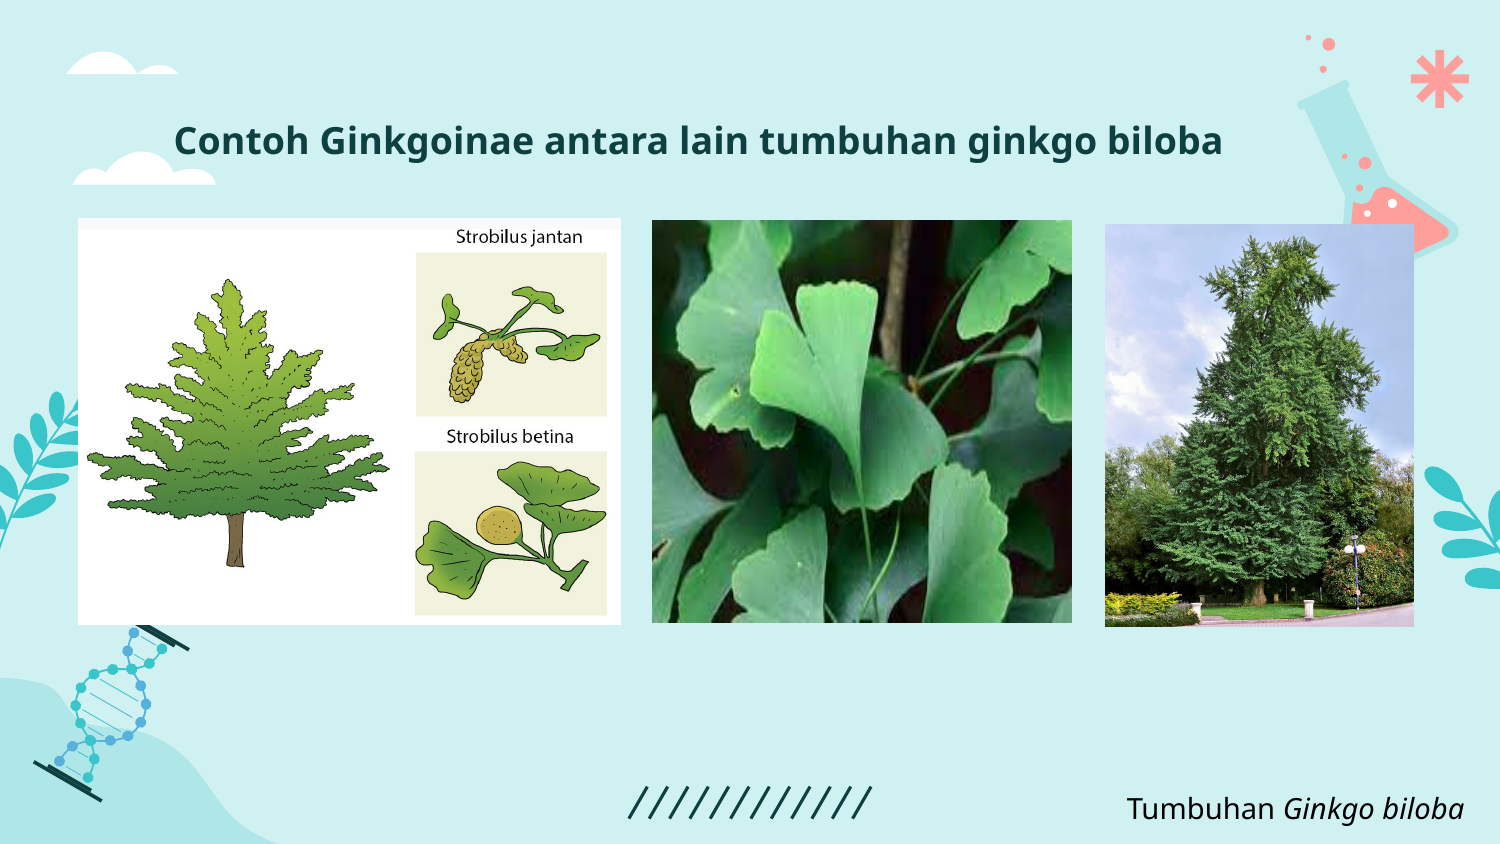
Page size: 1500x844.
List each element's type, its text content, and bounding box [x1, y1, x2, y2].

text_box Tumbuhan Ginkgo biloba [1102, 782, 1489, 833]
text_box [1410, 49, 1470, 109]
text_box [66, 51, 179, 75]
title Contoh Ginkgoinae antara lain tumbuhan ginkgo biloba [23, 101, 1289, 196]
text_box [70, 616, 151, 795]
picture [1105, 224, 1414, 628]
picture [78, 218, 621, 626]
picture [651, 220, 1072, 624]
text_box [1311, 29, 1338, 72]
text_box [628, 786, 872, 819]
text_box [1294, 81, 1432, 275]
